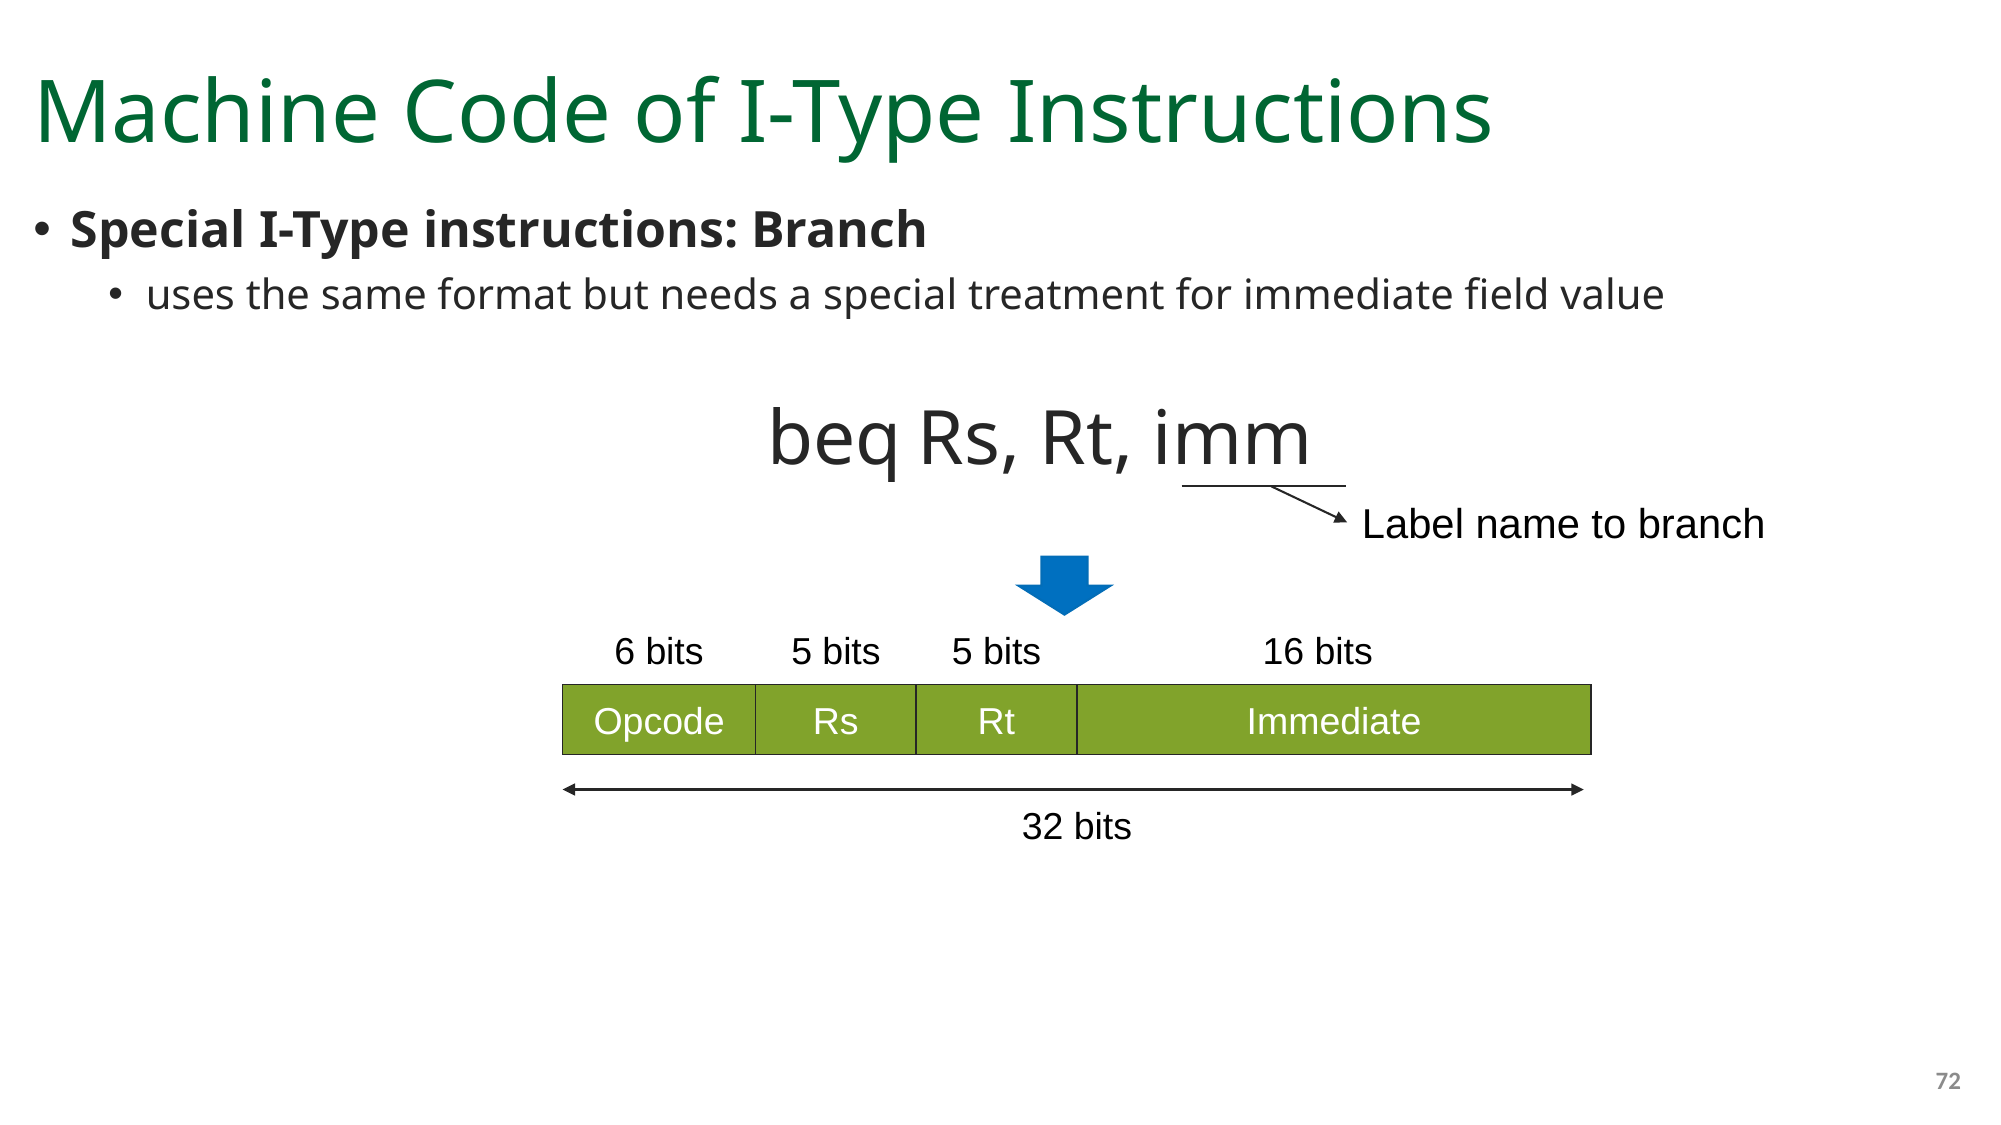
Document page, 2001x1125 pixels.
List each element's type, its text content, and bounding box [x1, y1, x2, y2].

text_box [562, 614, 1591, 755]
slide_number 72 [1526, 1050, 1977, 1110]
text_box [1271, 486, 1339, 524]
title Machine Code of I-Type Instructions [18, 25, 1977, 169]
text_box [1014, 555, 1115, 614]
text_box Label name to branch [1347, 489, 1781, 555]
text_box 32 bits [980, 791, 1174, 860]
list Special I-Type instructions: Branch uses the same format but needs a special treatment for immediate field value beq Rs, Rt, imm [18, 190, 1976, 1035]
